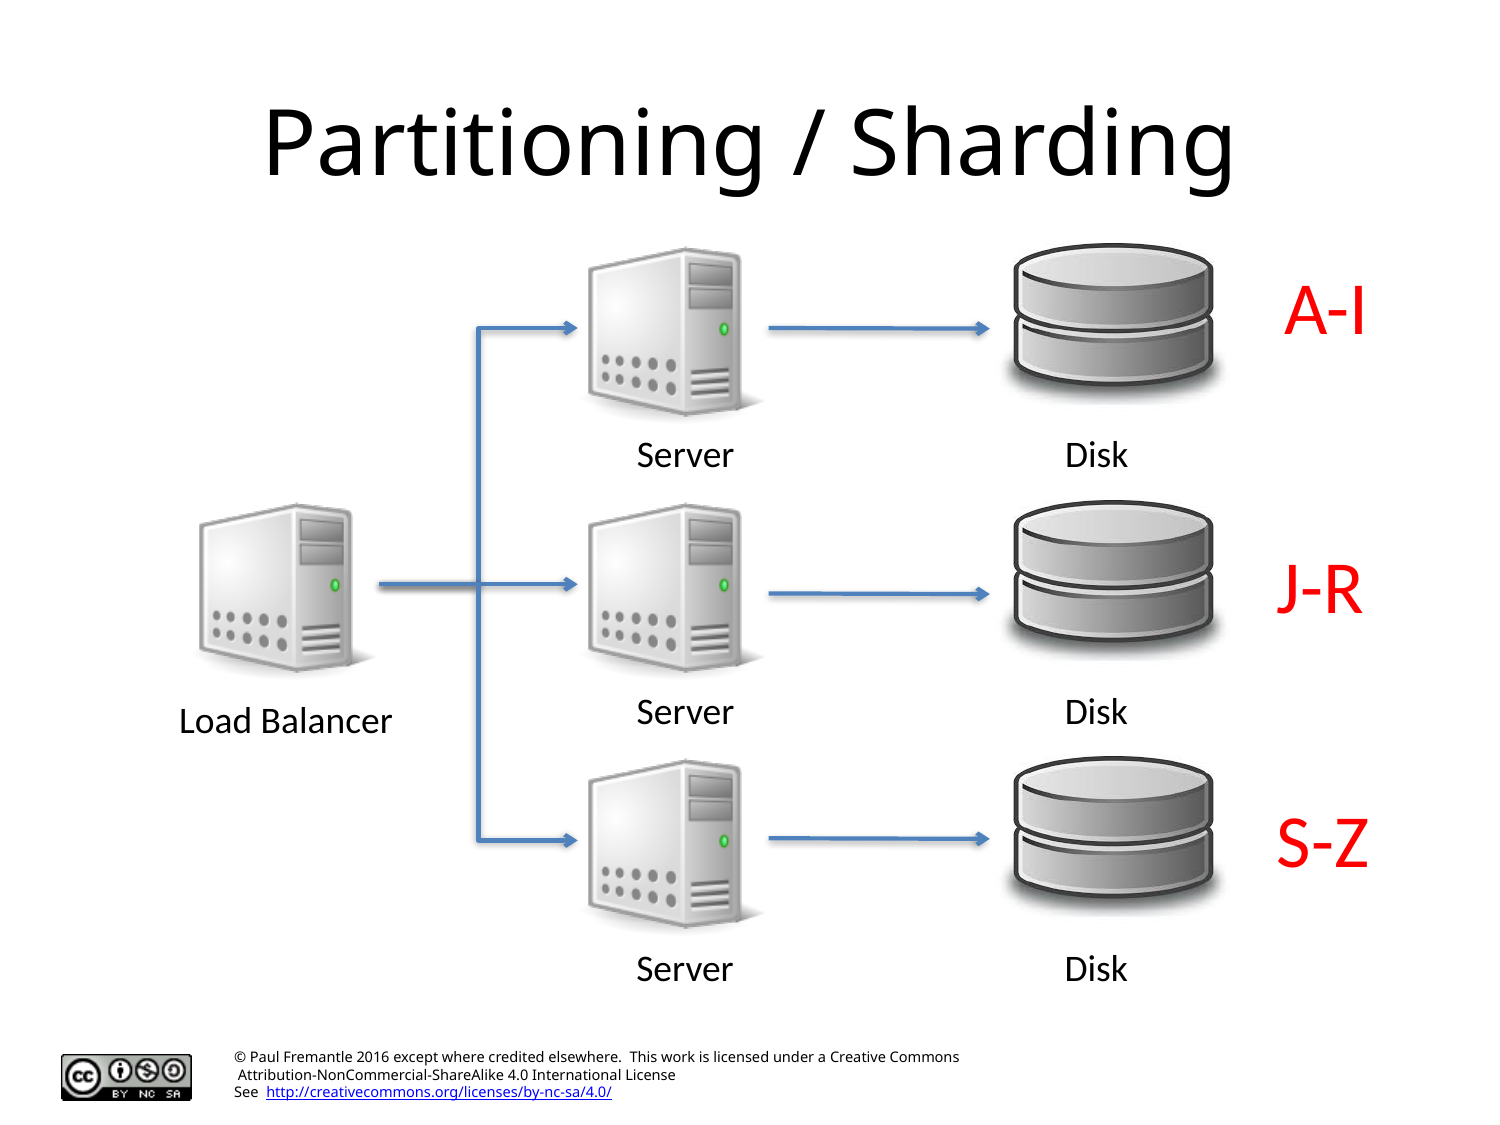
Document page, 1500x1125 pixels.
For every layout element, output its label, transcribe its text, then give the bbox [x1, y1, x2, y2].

text_box Server [621, 946, 749, 997]
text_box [379, 327, 579, 582]
text_box Server [621, 689, 750, 740]
picture [61, 1054, 192, 1101]
picture [579, 488, 769, 680]
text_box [379, 584, 579, 841]
picture [577, 744, 769, 937]
text_box Server [622, 433, 750, 483]
picture [577, 232, 769, 424]
text_box A-I [1269, 251, 1384, 357]
picture [989, 746, 1237, 937]
text_box Load Balancer [164, 688, 374, 749]
text_box S-Z [1262, 785, 1385, 890]
picture [188, 488, 379, 680]
text_box Disk [1049, 945, 1143, 997]
text_box Disk [1050, 688, 1144, 740]
text_box Disk [1050, 432, 1144, 483]
text_box J-R [1261, 531, 1380, 636]
picture [989, 489, 1237, 680]
title Partitioning / Sharding [75, 45, 1425, 233]
picture [989, 233, 1237, 424]
